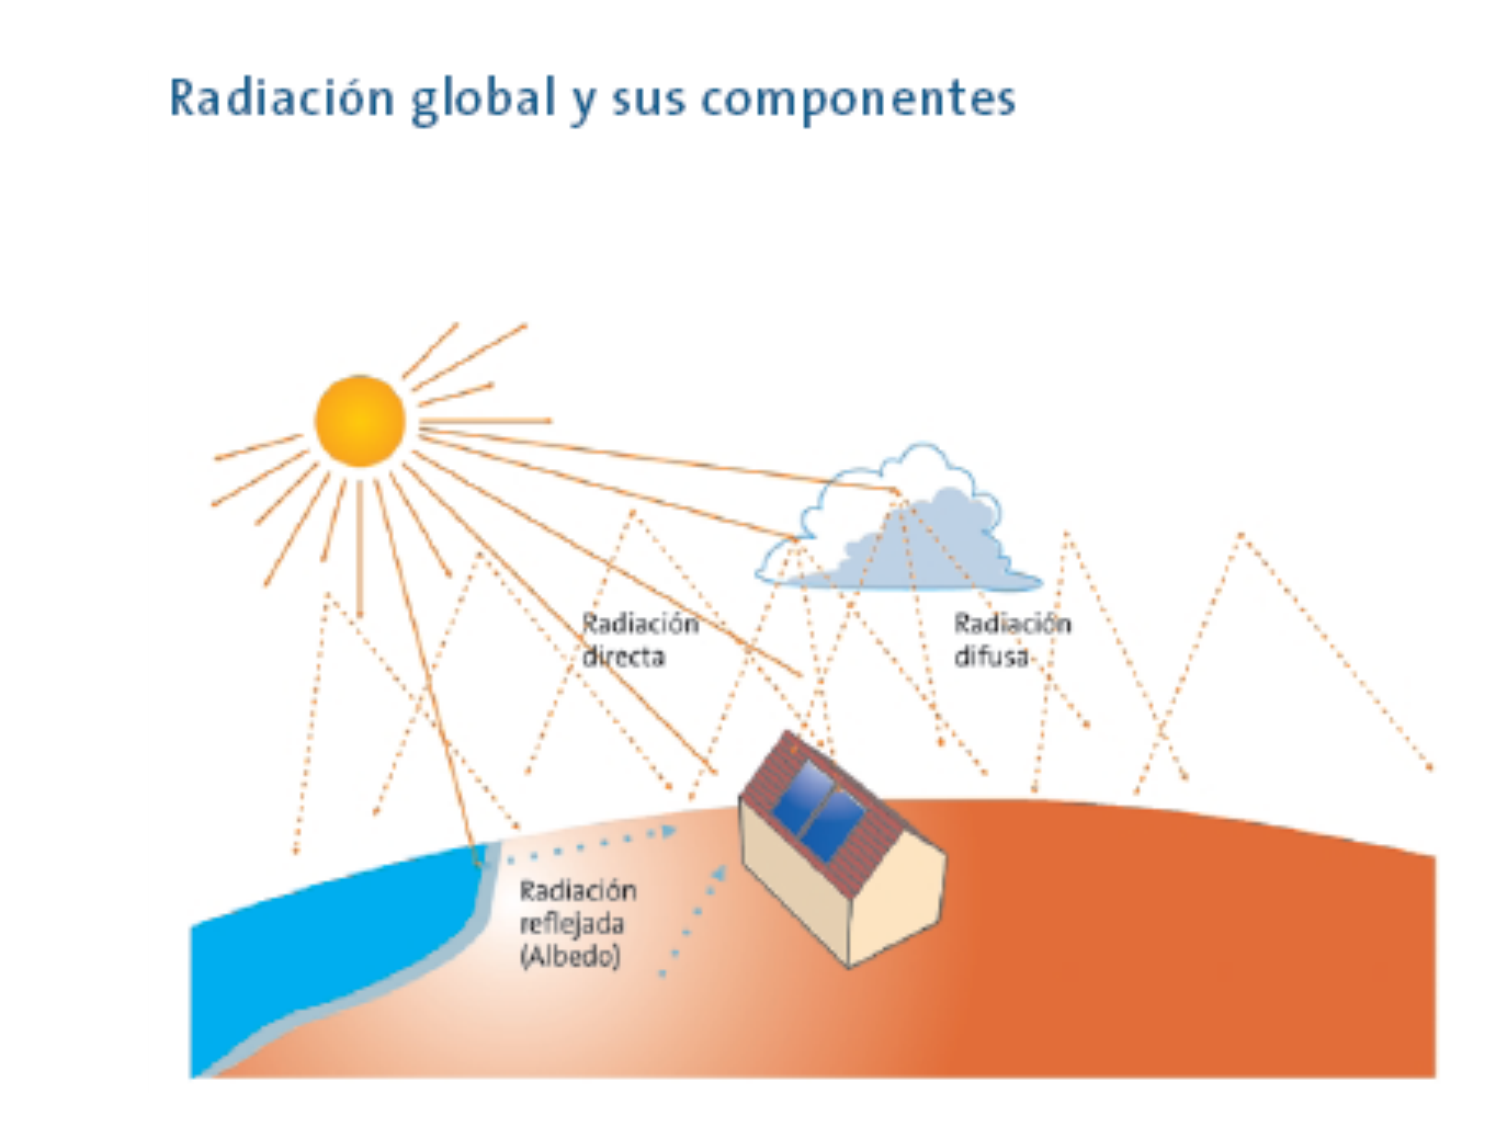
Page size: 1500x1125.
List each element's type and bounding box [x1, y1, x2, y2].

picture [147, 70, 1451, 1093]
